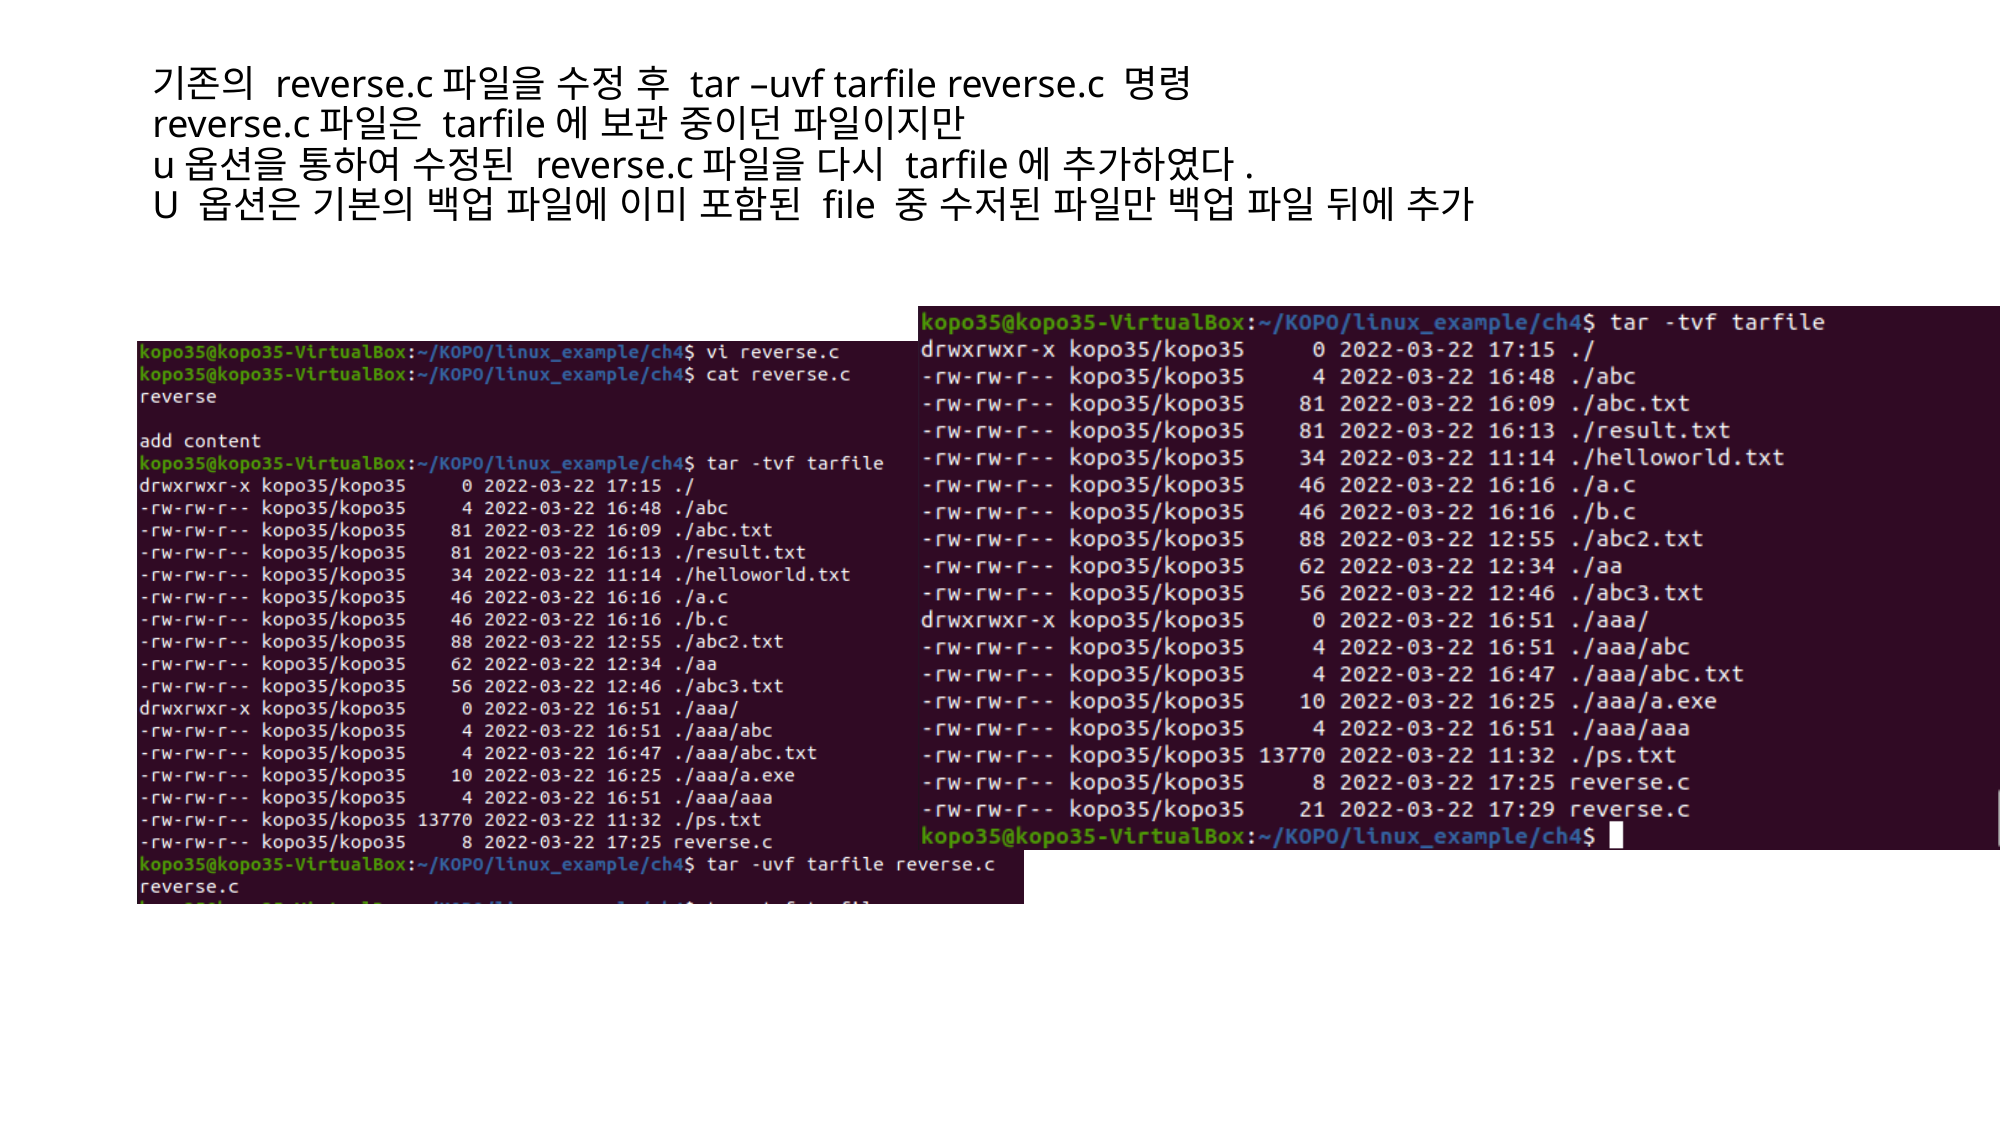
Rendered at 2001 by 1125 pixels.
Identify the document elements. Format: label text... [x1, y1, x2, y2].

picture [137, 306, 2000, 904]
title 기존의 reverse.c파일을 수정 후 tar –uvf tarfile reverse.c 명령 reverse.c파일은 tarfile에 보관 중이던 파일이지만 u옵션을 통하여 수정된 reverse.c파일을 다시 tarfile에 추가하였다. U 옵션은 기본의 백업 파일에 이미 포함된 file 중 수저된 파일만 백업 파일 뒤에 추가 [137, 59, 1863, 278]
